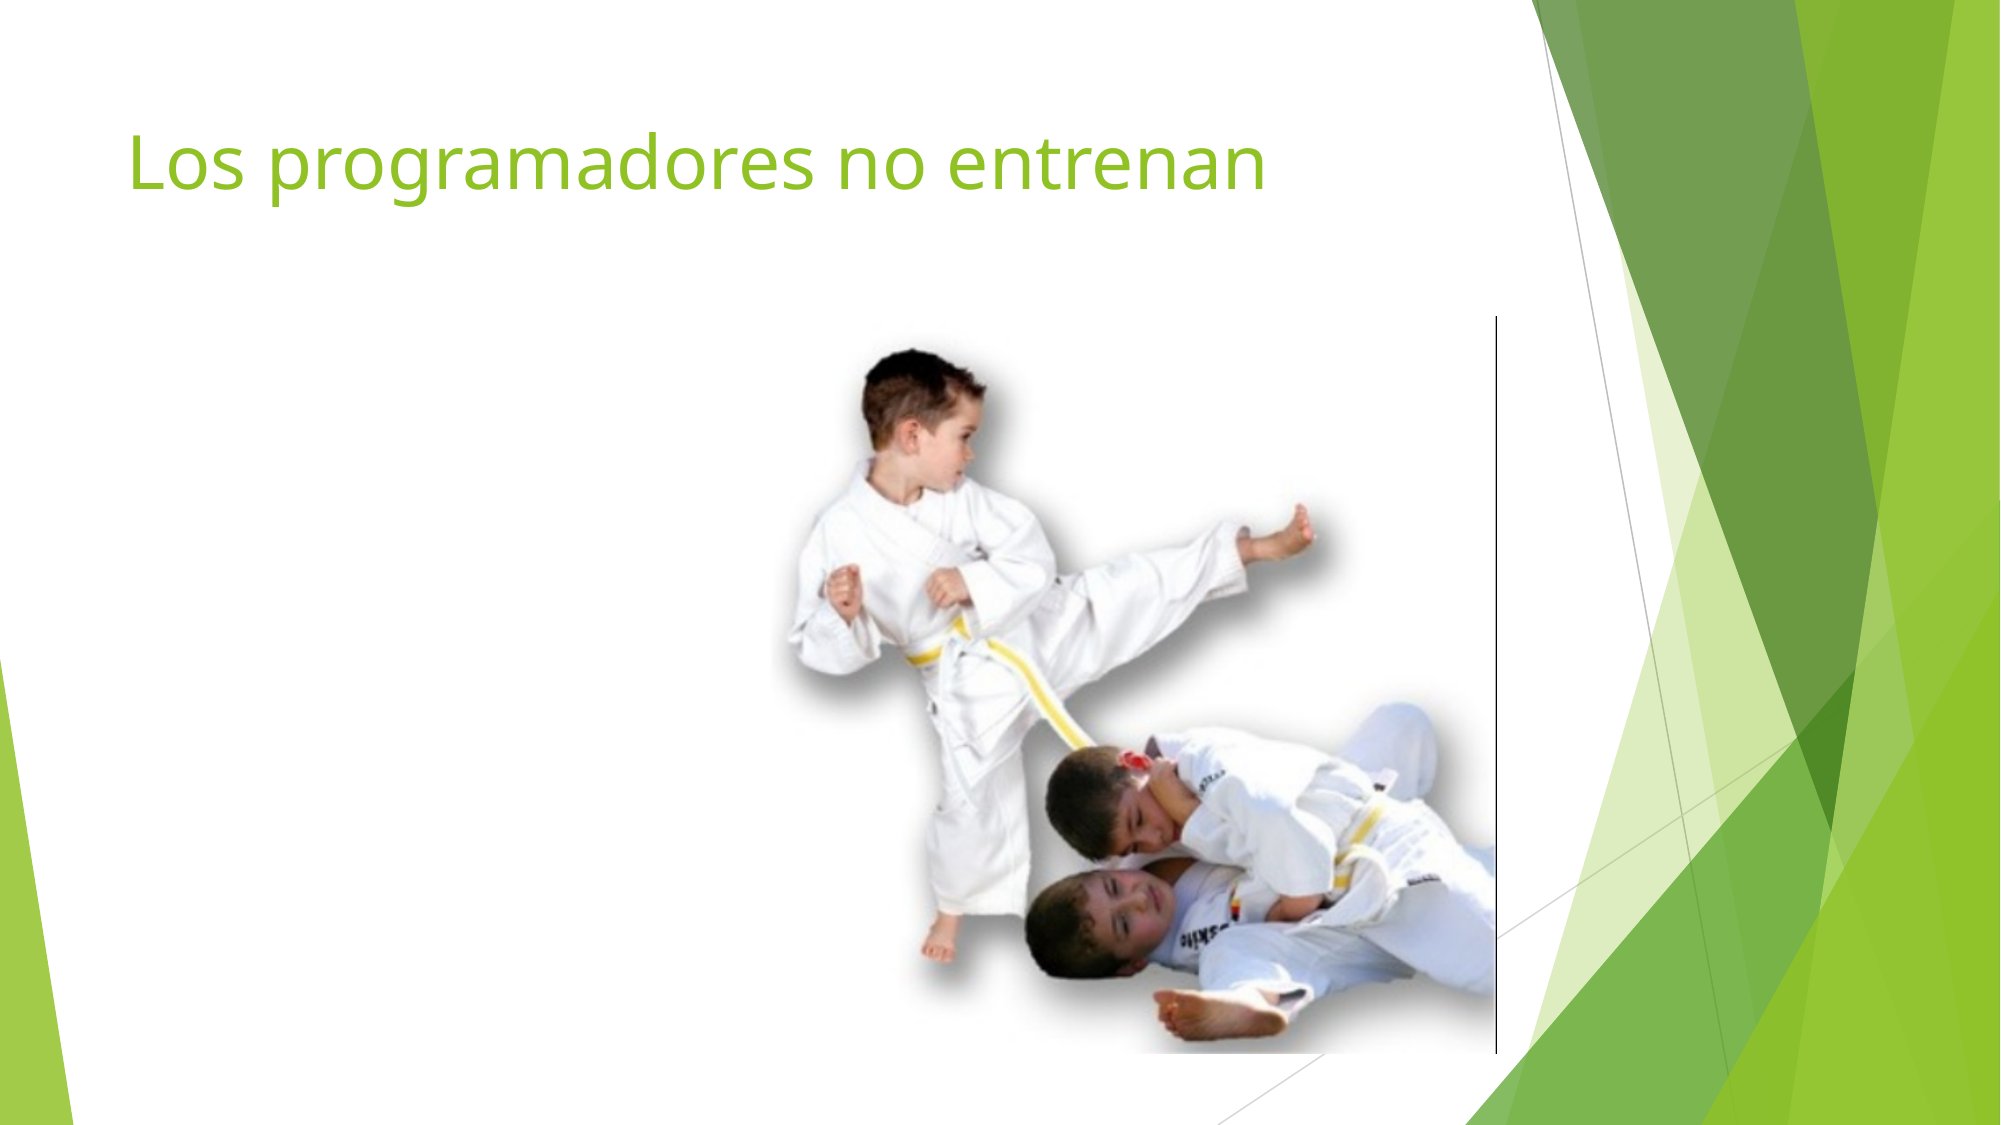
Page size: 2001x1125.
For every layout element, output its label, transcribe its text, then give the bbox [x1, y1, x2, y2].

title Los programadores no entrenan [111, 99, 1522, 317]
picture [750, 316, 1498, 1054]
